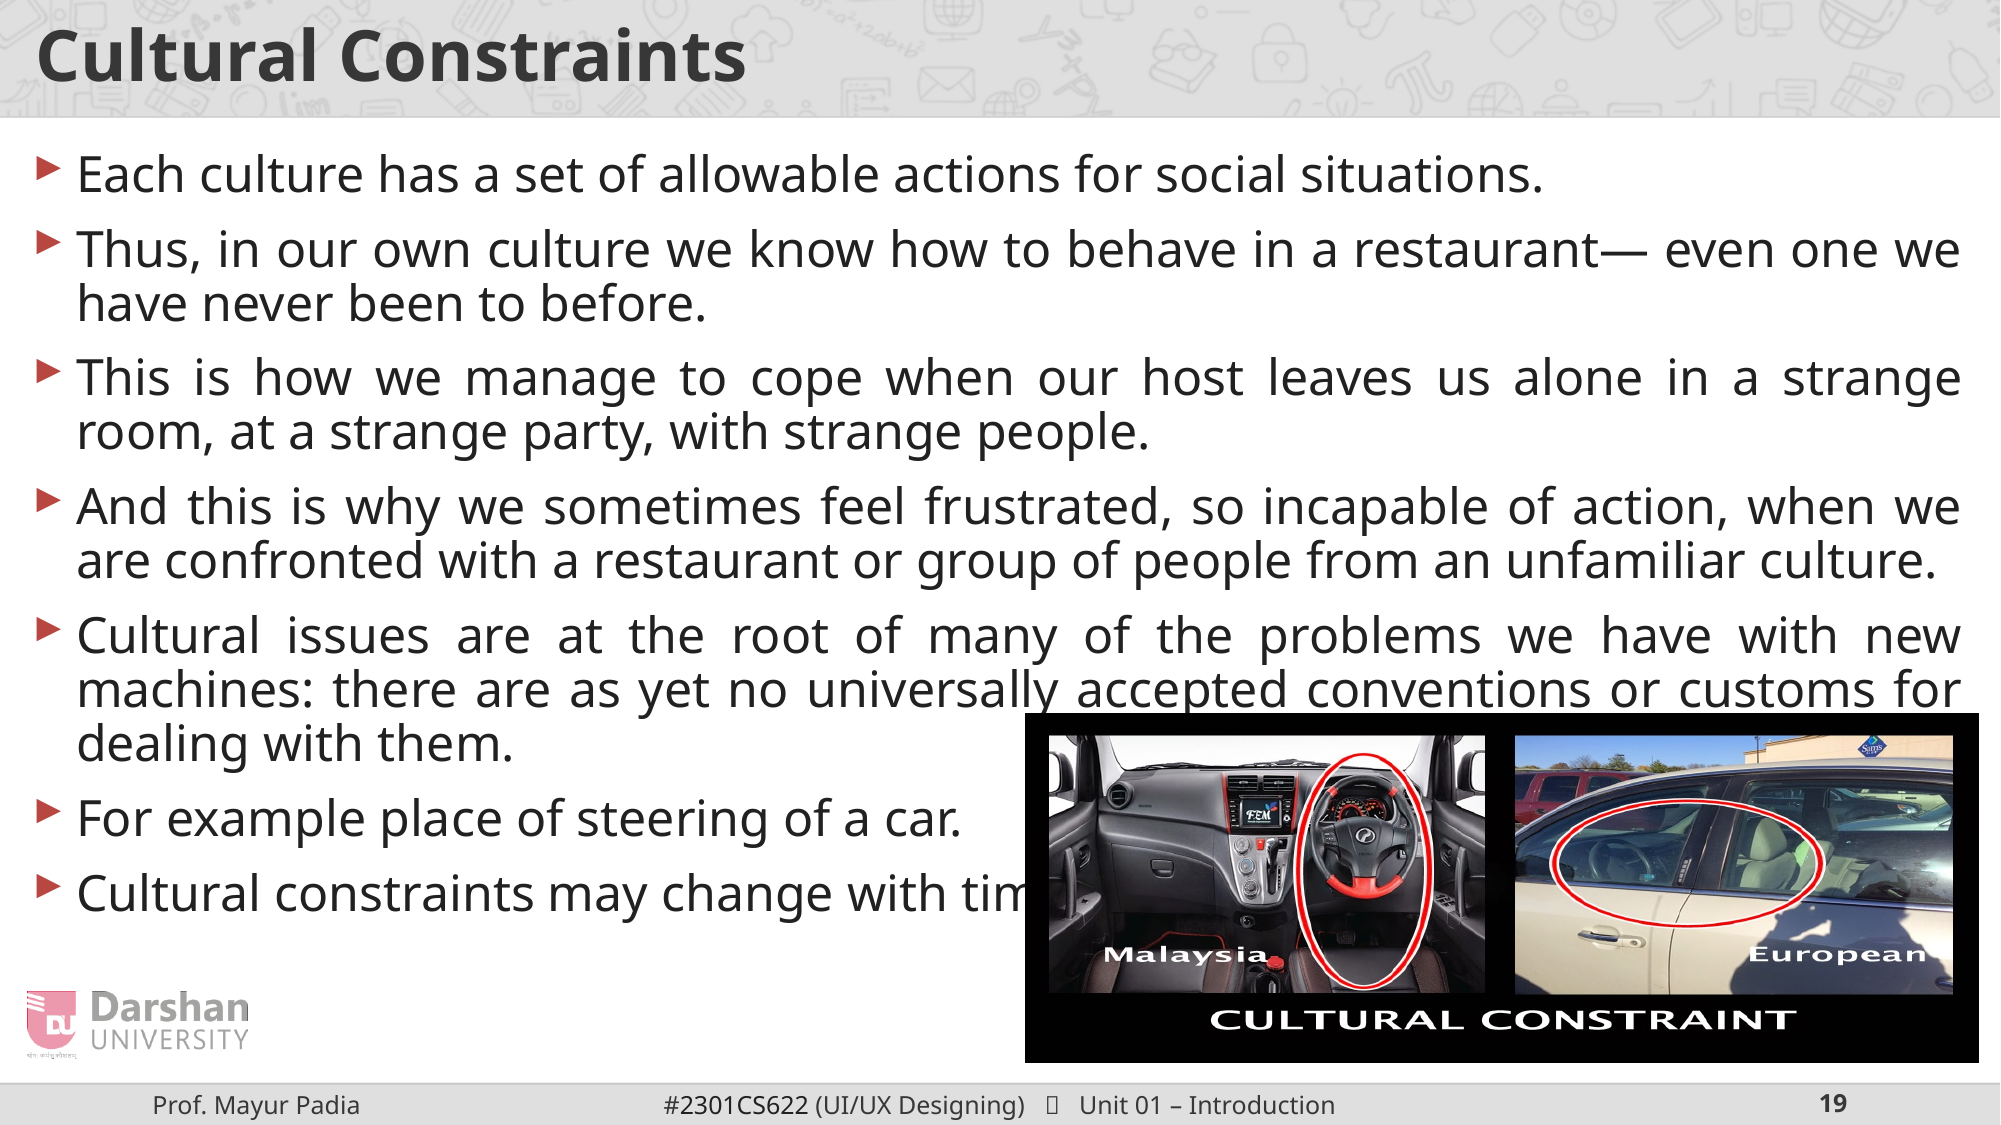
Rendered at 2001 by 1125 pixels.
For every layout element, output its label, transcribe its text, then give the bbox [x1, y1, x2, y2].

picture [1025, 713, 1979, 1063]
list Each culture has a set of allowable actions for social situations. Thus, in our own culture we know how to behave in a restaurant— even one we have never been to before. This is how we manage to cope when our host leaves us alone in a strange room, at a strange party, with strange people. And this is why we sometimes feel frustrated, so incapable of action, when we are confronted with a restaurant or group of people from an unfamiliar culture. Cultural issues are at the root of many of the problems we have with new machines: there are as yet no universally accepted conventions or customs for dealing with them. For example place of steering of a car. Cultural constraints may change with time. [17, 141, 1979, 1059]
title Cultural Constraints [0, 0, 2000, 117]
